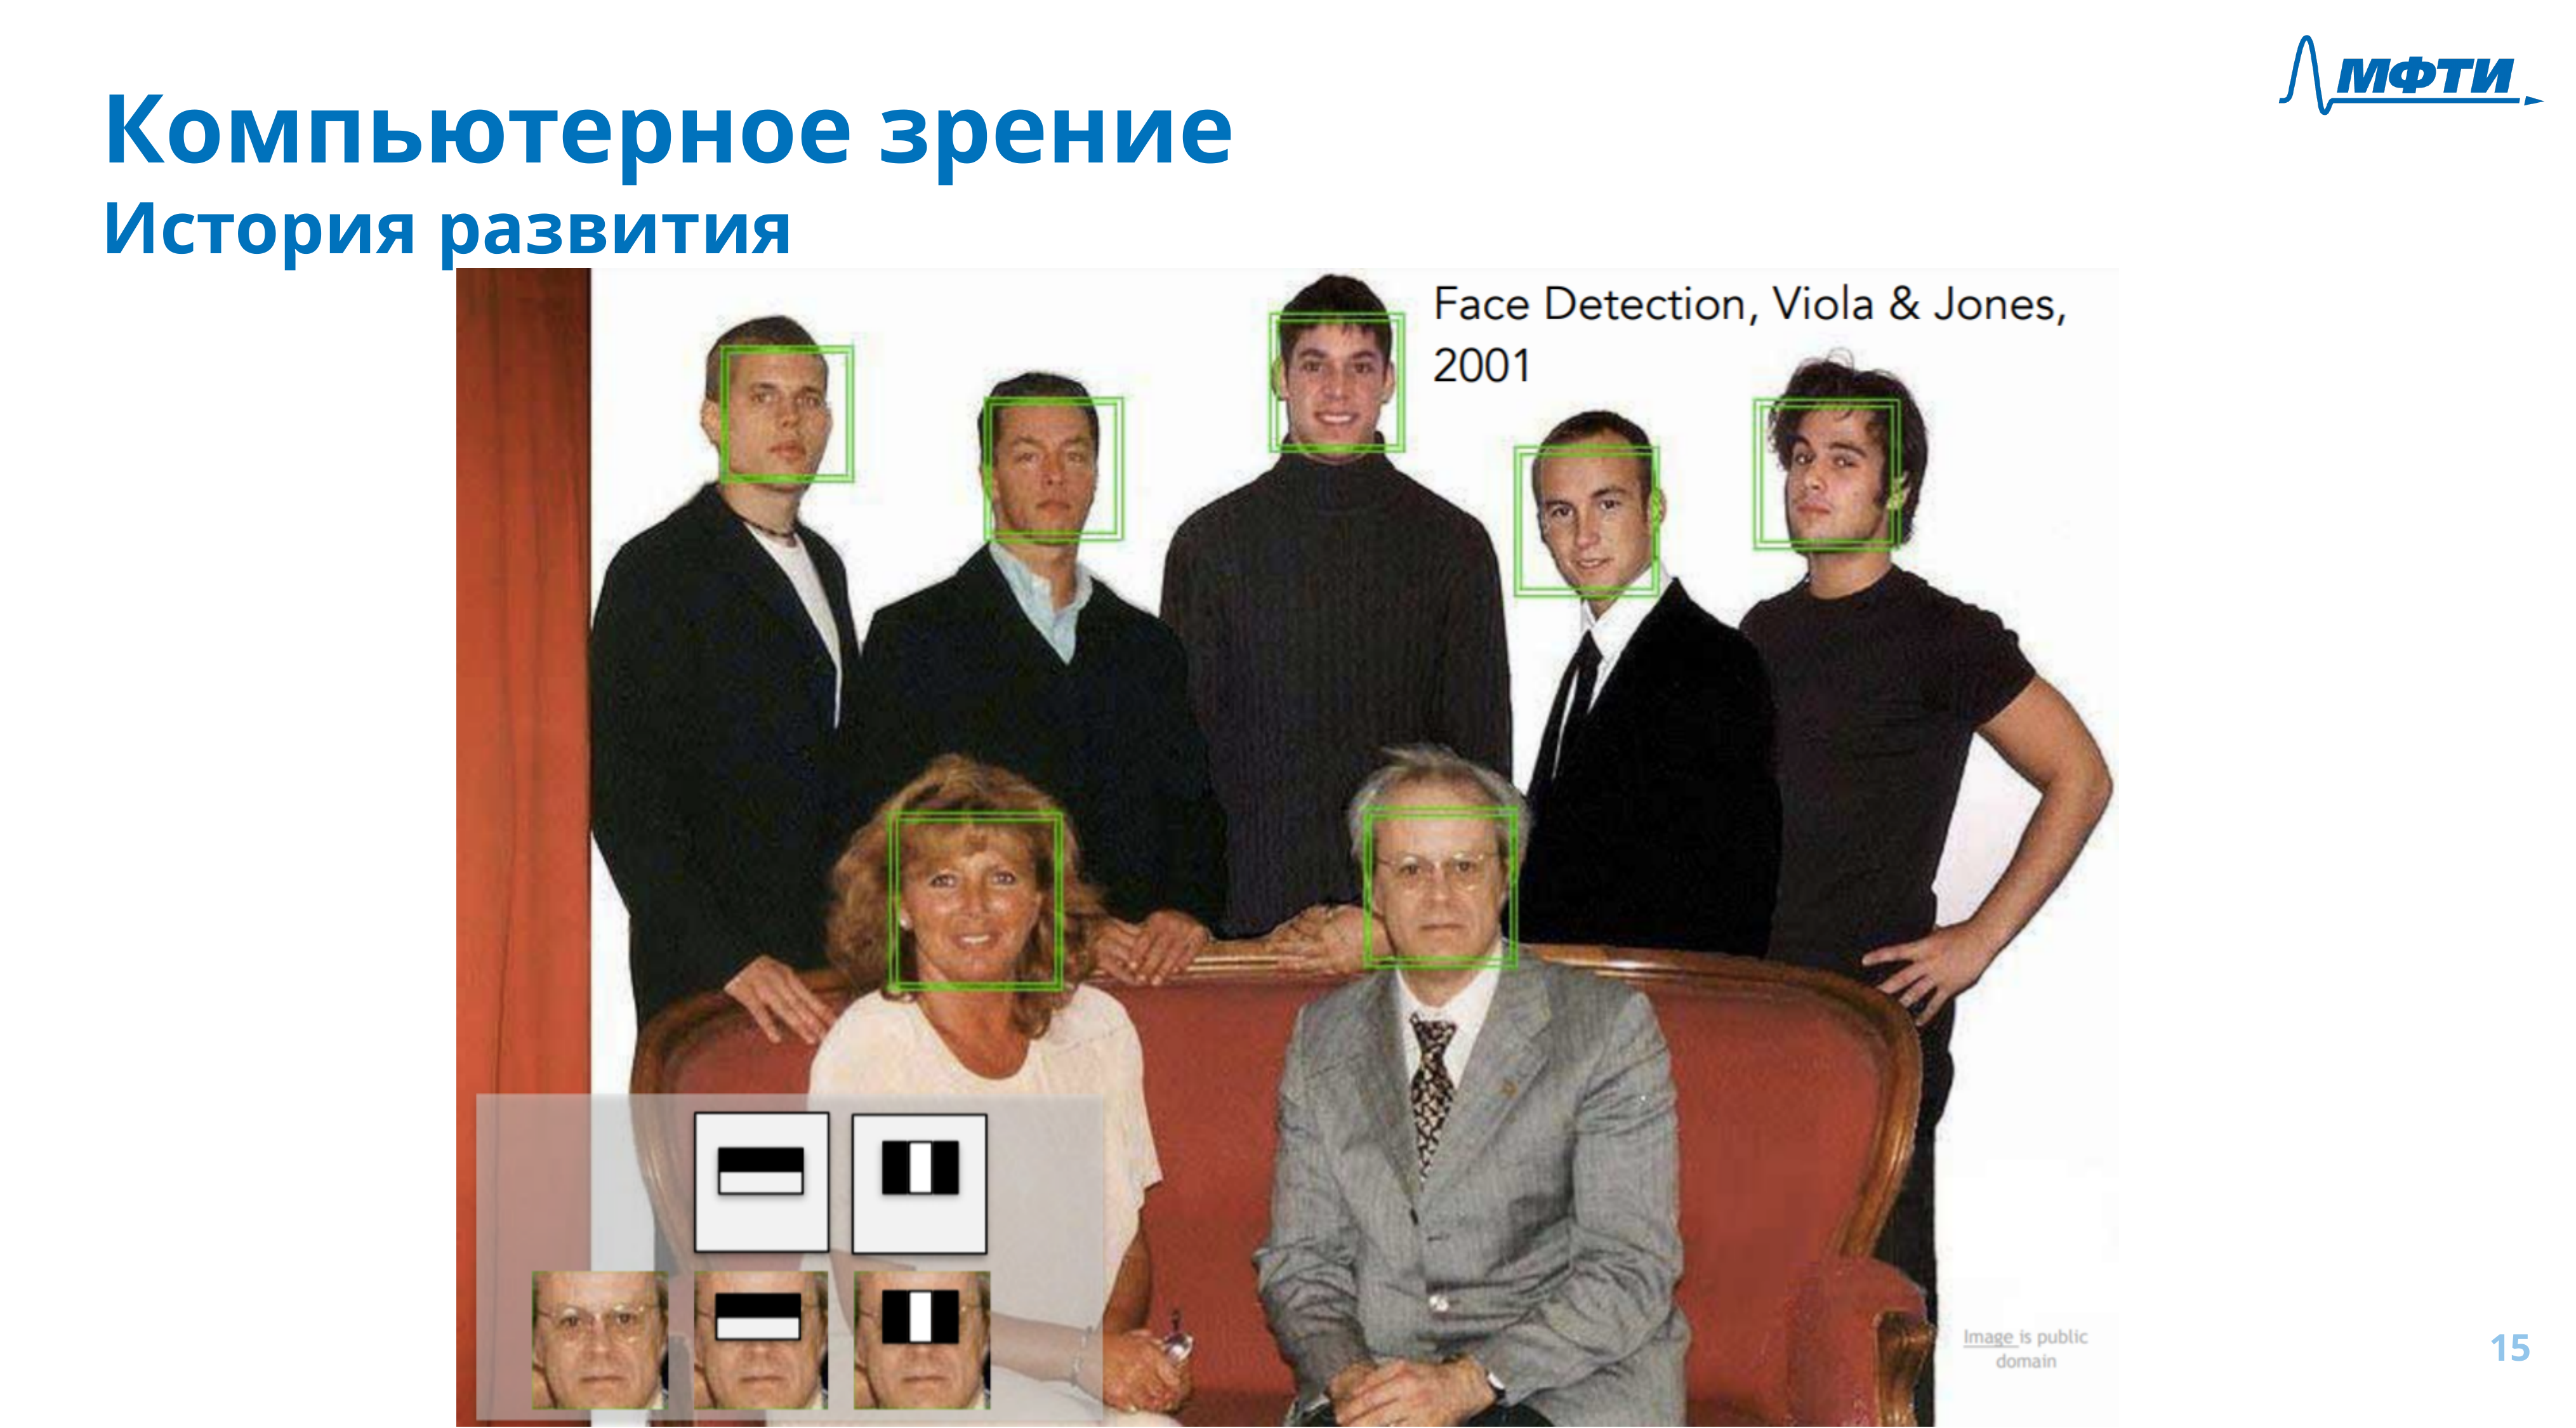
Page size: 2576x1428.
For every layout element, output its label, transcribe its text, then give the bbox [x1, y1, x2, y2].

picture [2244, 0, 2576, 150]
title Компьютерное зрение История развития [91, 58, 2496, 366]
slide_number 15 [2386, 1294, 2542, 1405]
picture [456, 268, 2120, 1427]
